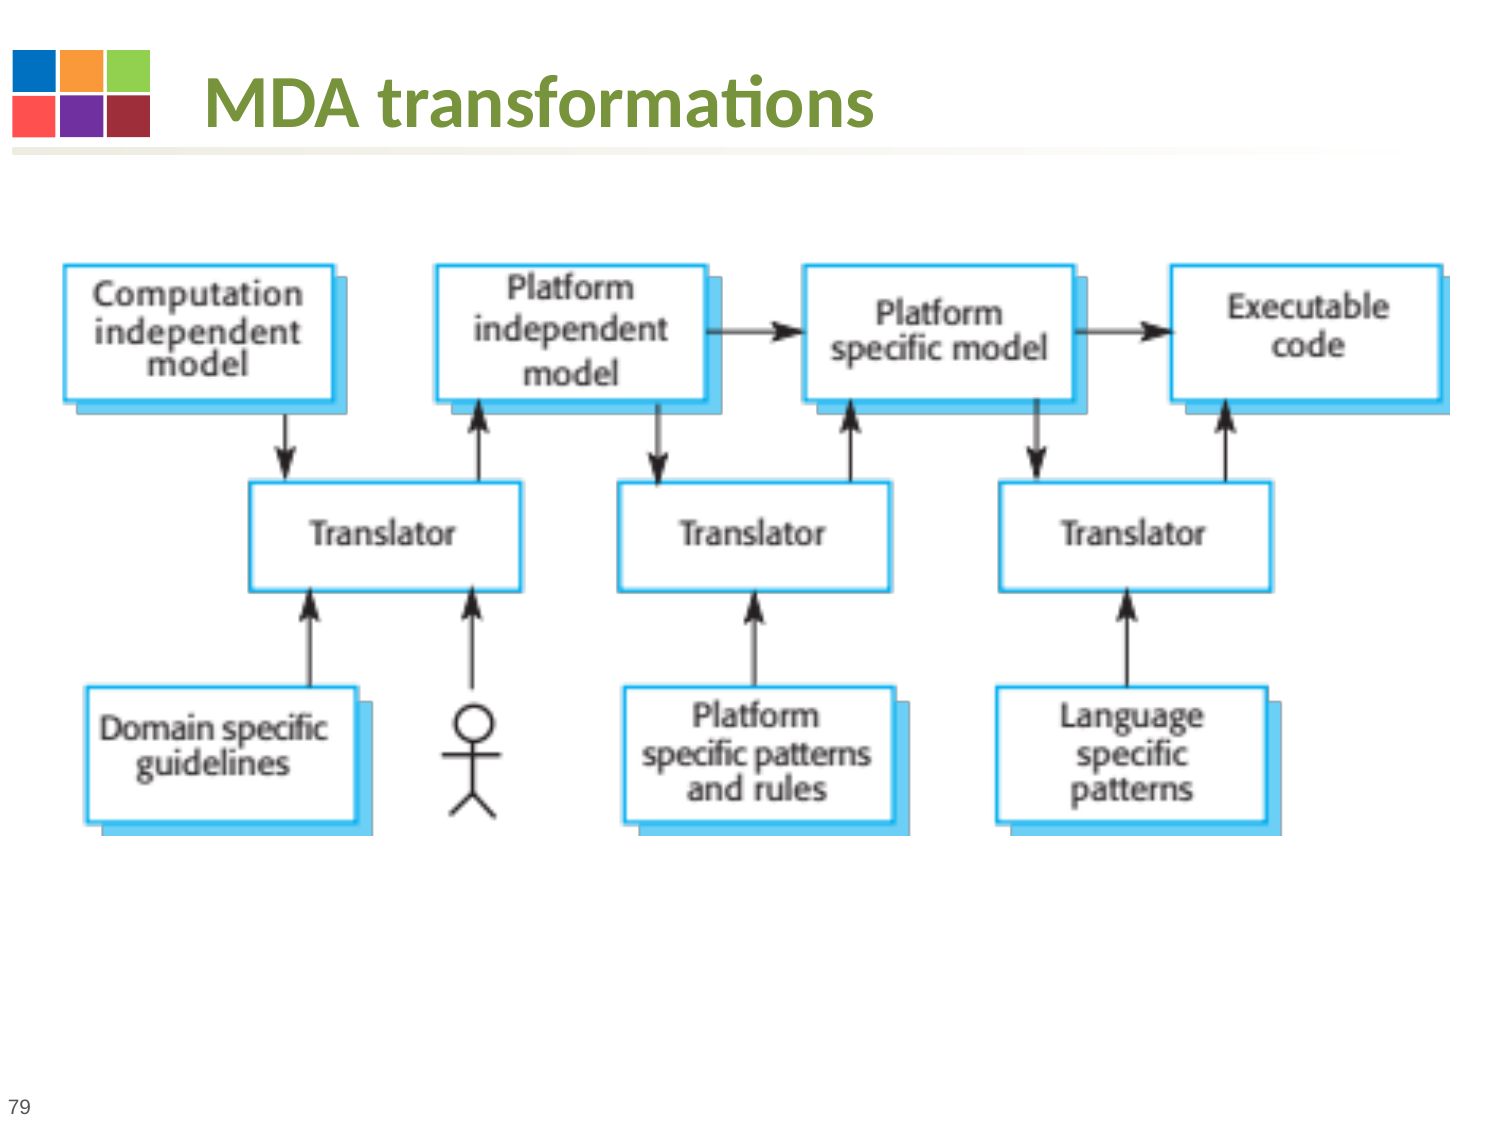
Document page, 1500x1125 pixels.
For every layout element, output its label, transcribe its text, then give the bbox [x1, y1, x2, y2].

picture [62, 262, 1451, 837]
title MDA transformations [188, 24, 1468, 150]
